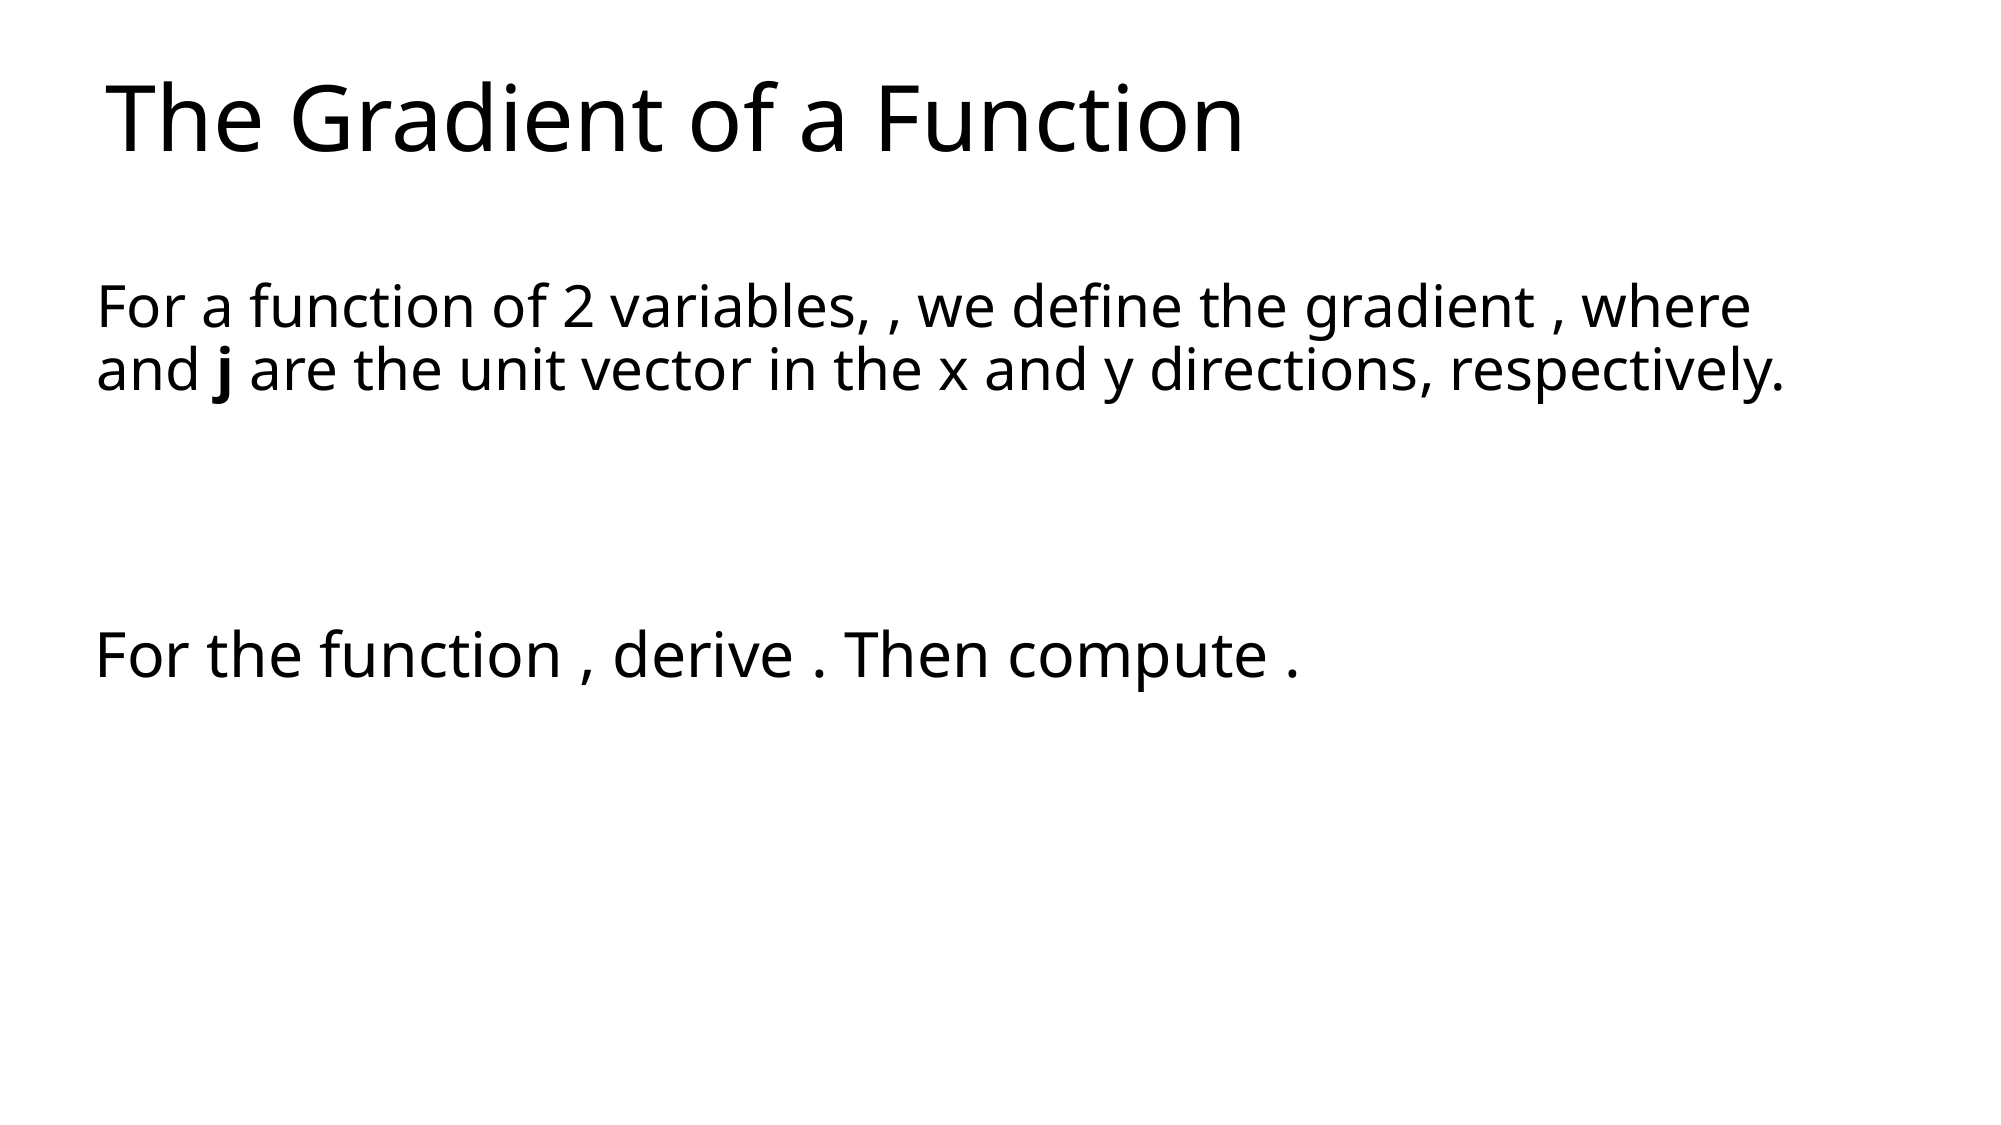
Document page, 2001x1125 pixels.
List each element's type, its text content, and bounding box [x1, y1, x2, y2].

title The Gradient of a Function [90, 12, 1863, 231]
